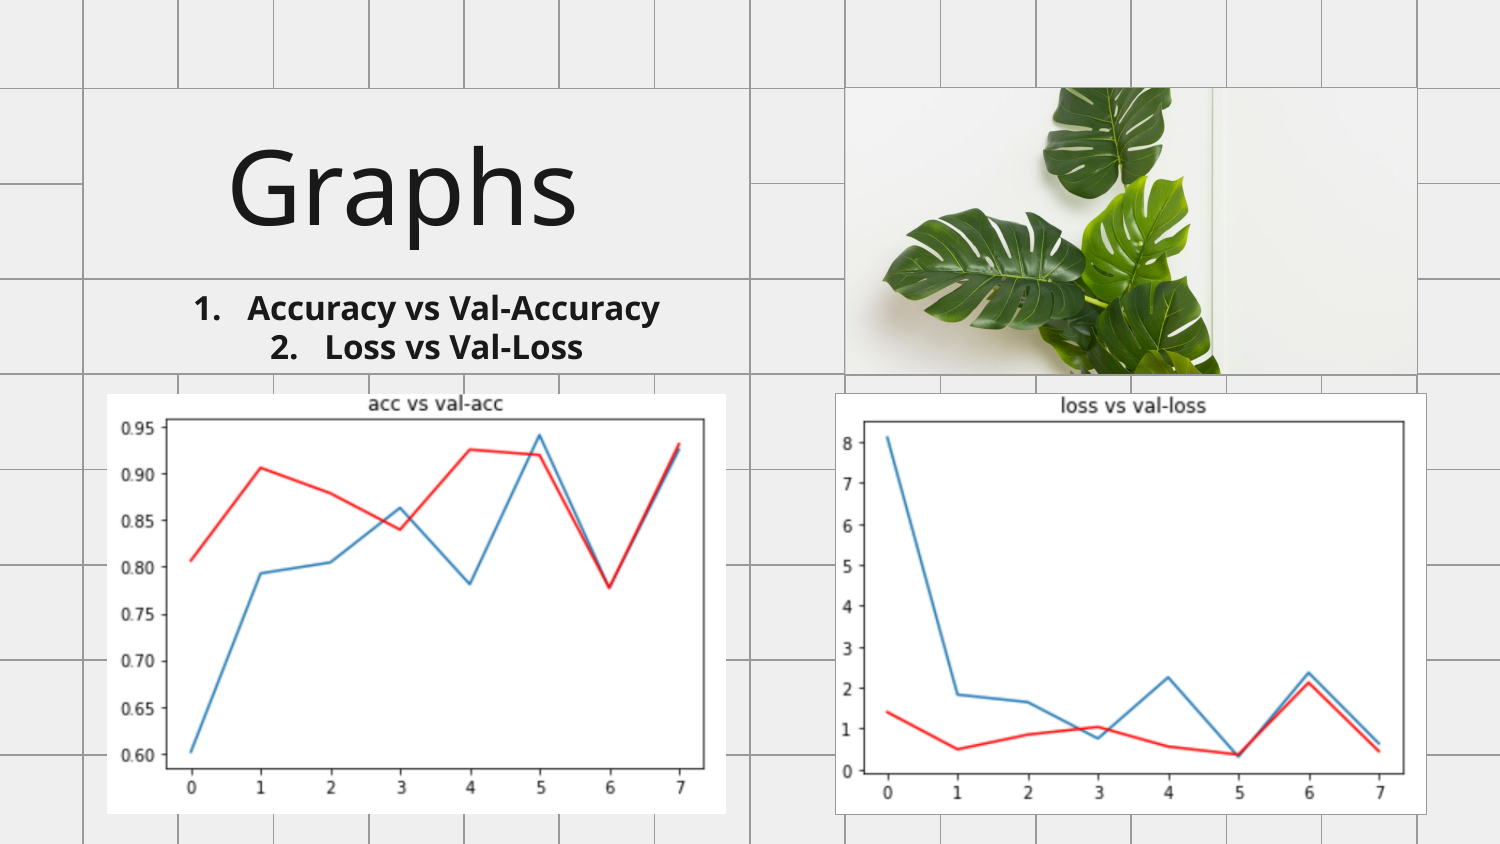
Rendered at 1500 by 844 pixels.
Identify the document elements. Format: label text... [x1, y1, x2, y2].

subtitle Accuracy vs Val-Accuracy Loss vs Val-Loss [83, 278, 751, 375]
picture [107, 393, 726, 814]
picture [844, 88, 1418, 375]
title Graphs [83, 88, 751, 278]
picture [836, 393, 1427, 814]
